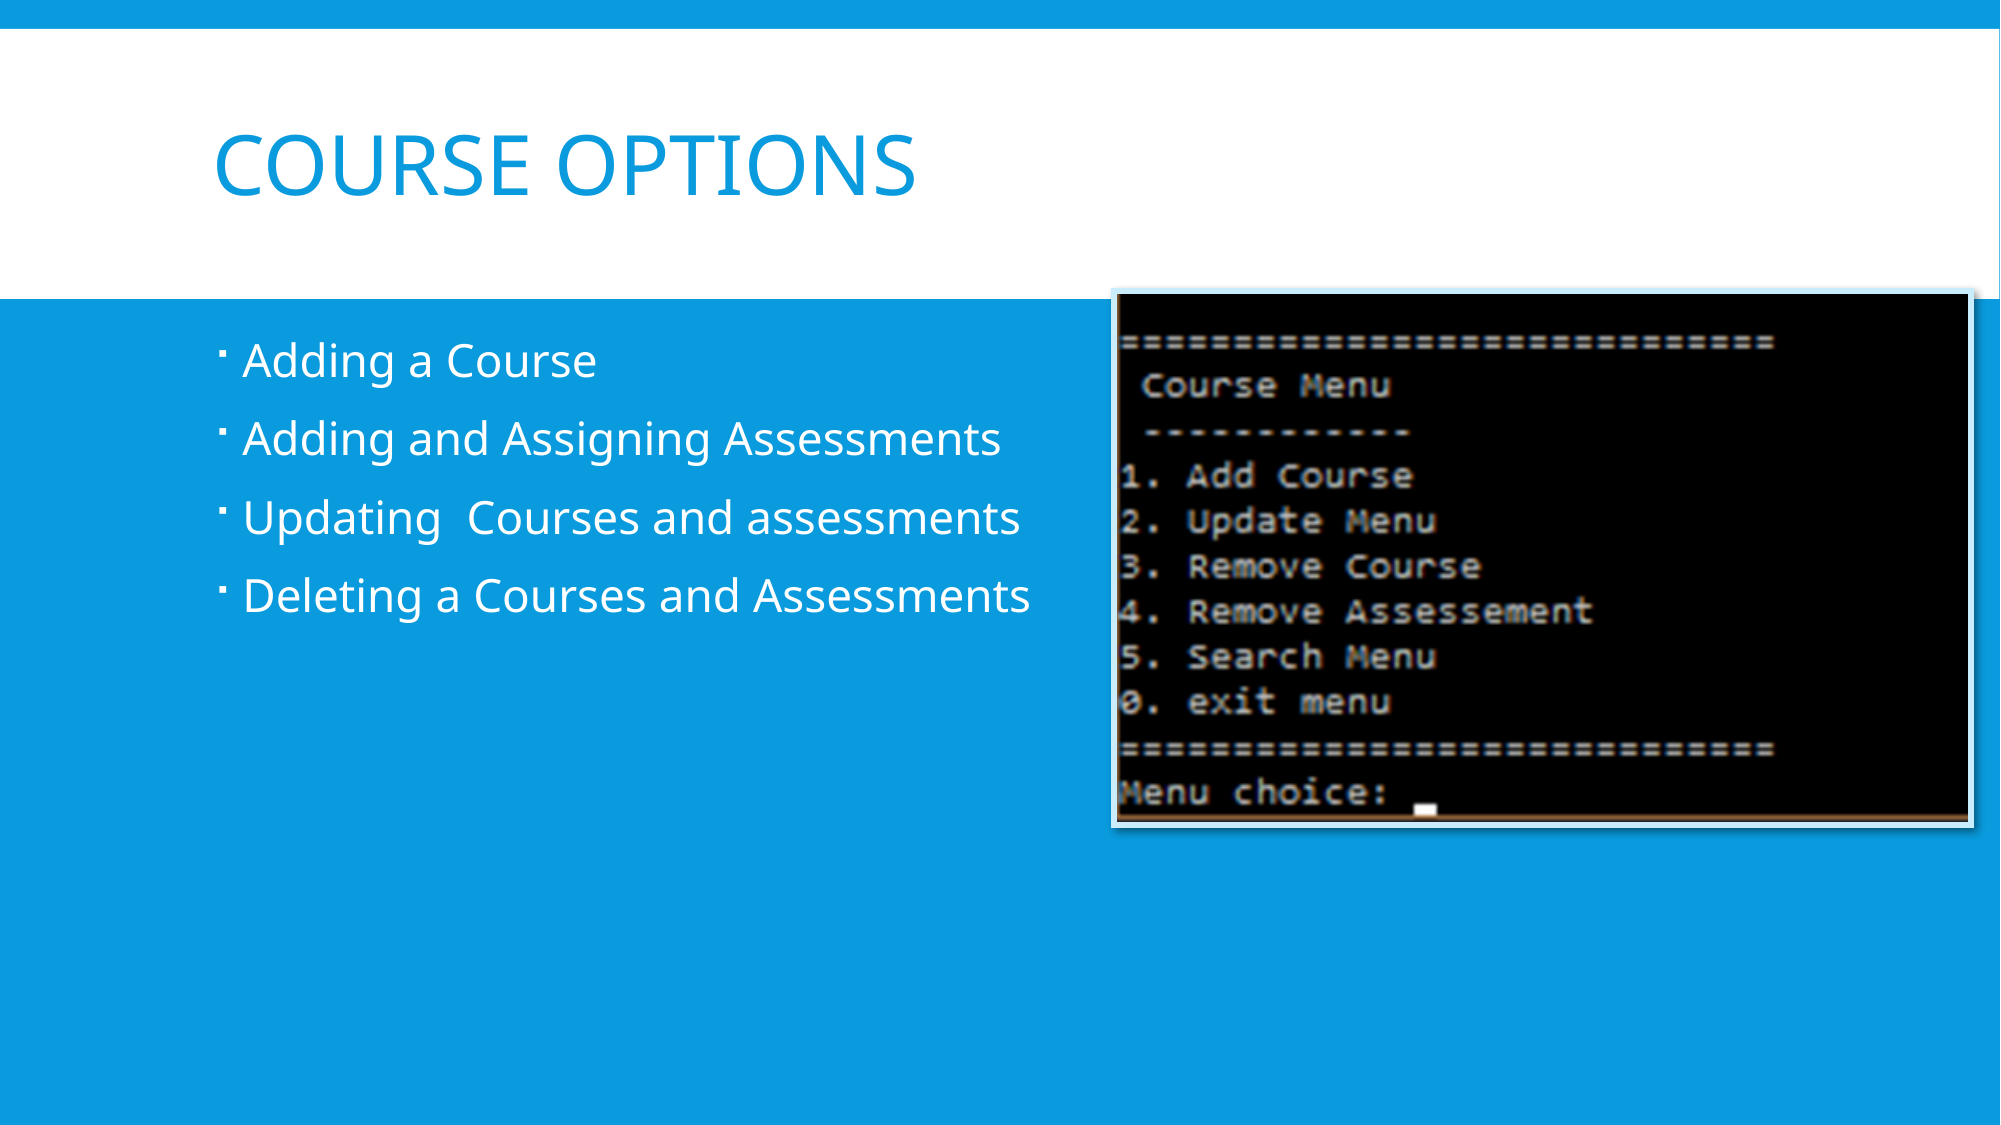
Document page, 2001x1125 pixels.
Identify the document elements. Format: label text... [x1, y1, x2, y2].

picture [1116, 293, 1969, 822]
list Adding a Course Adding and Assigning Assessments Updating Courses and assessments Deleting a Courses and Assessments [197, 329, 1803, 1020]
title Course Options [197, 46, 1803, 295]
